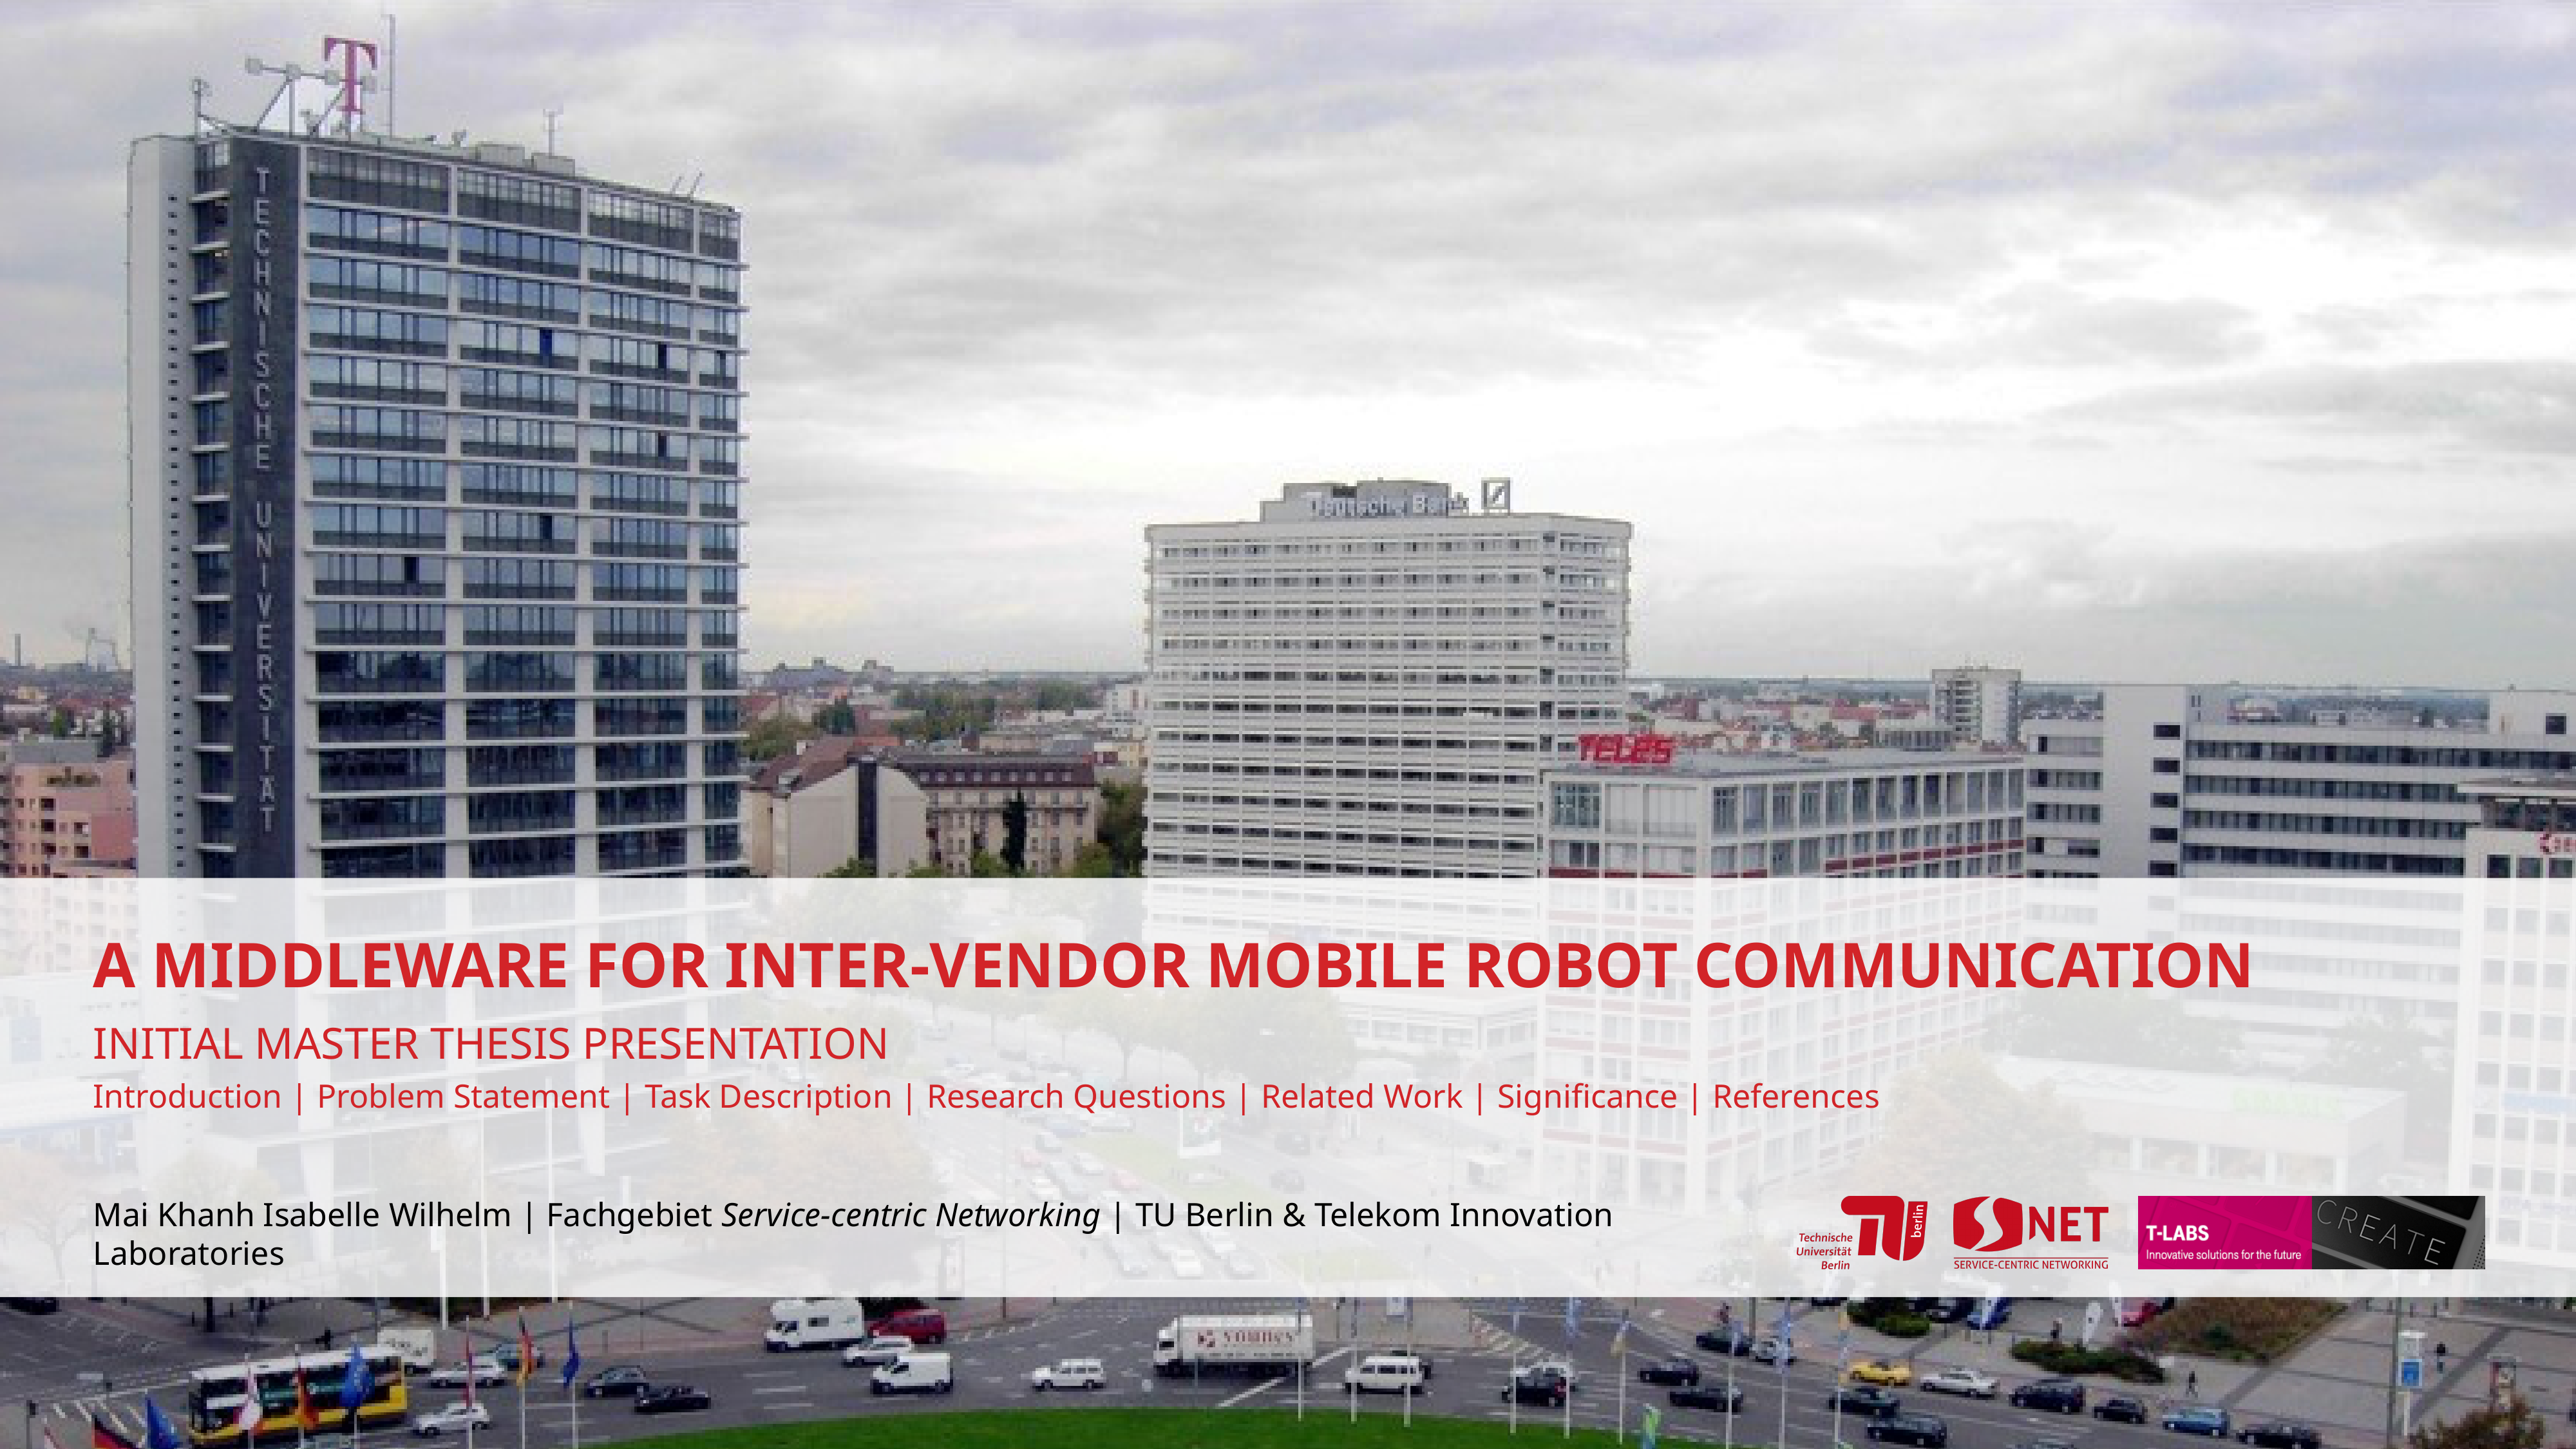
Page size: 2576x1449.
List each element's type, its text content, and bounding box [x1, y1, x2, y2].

picture [0, 0, 2576, 878]
picture [1953, 1197, 2108, 1269]
picture [1797, 1196, 1928, 1269]
picture [2137, 1196, 2485, 1269]
picture [0, 1298, 2576, 1449]
text_box Mai Khanh Isabelle Wilhelm | Fachgebiet Service-centric Networking | TU Berlin & Telekom Innovation Laboratories [80, 1203, 1772, 1262]
text_box [0, 878, 2576, 1298]
text_box A MIDDLEWARE FOR INTER-VENDOR MOBILE ROBOT COMMUNICATION INITIAL MASTER THESIS PRESENTATION Introduction | Problem Statement | Task Description | Research Questions | Related Work | Significance | References [80, 913, 2405, 1174]
